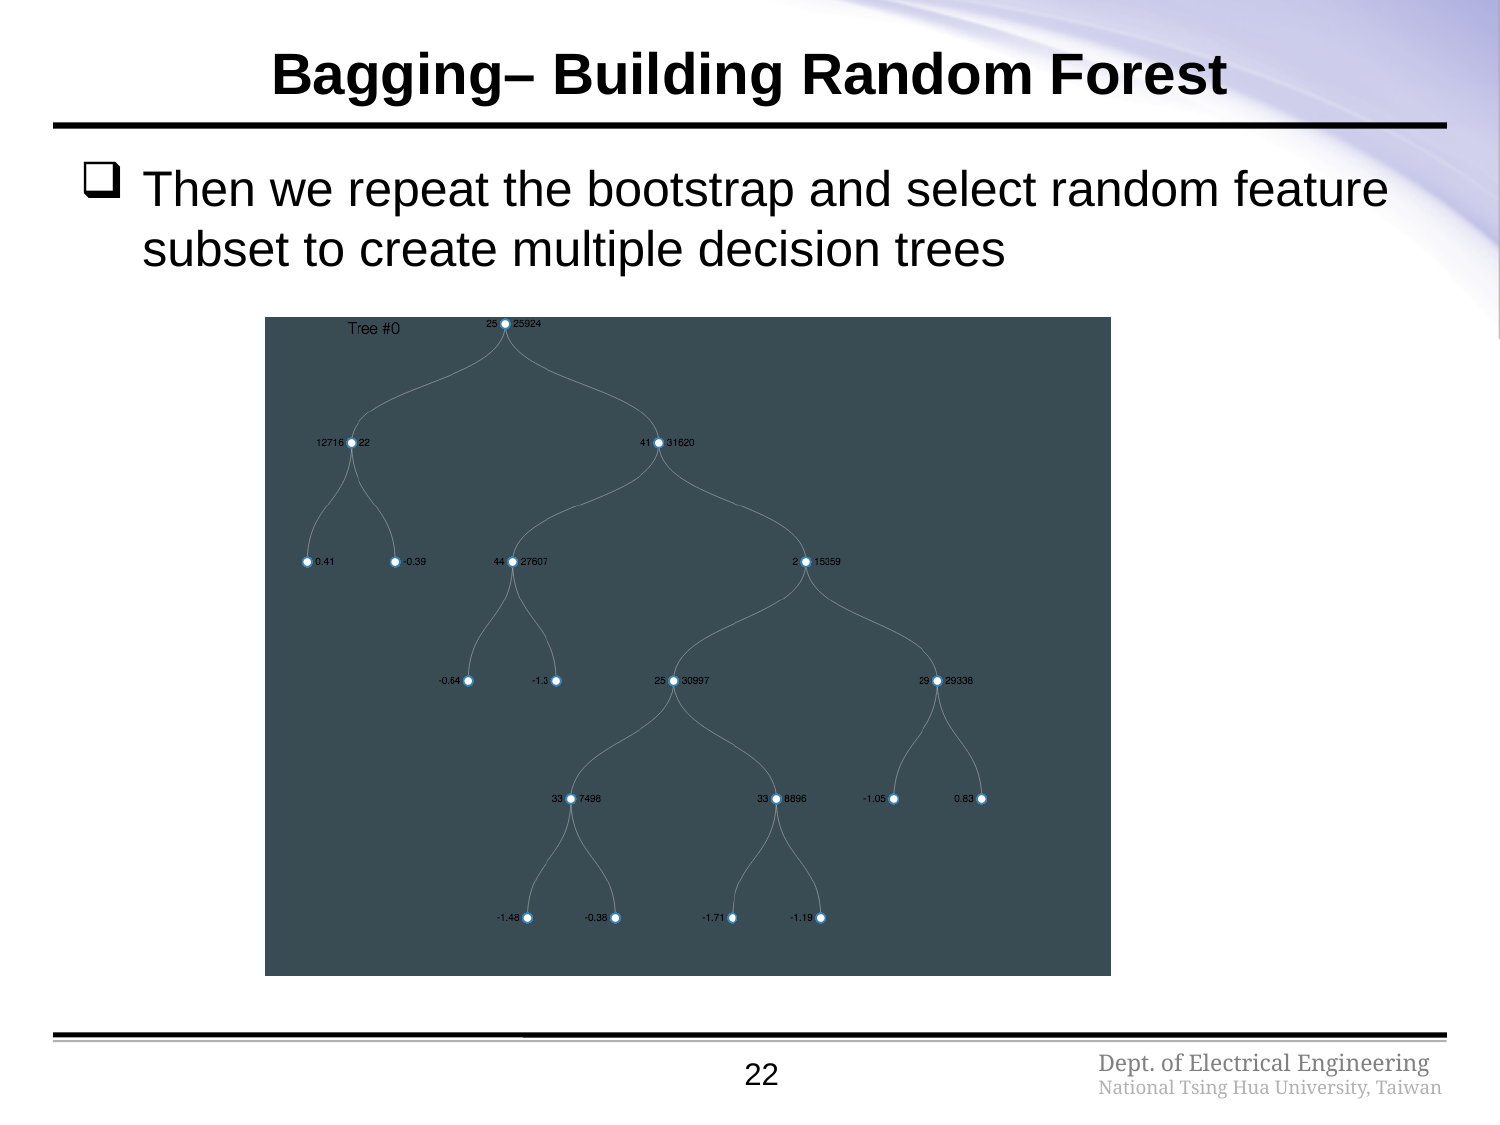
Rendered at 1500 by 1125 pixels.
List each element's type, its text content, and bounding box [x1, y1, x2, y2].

slide_number 22 [643, 1046, 881, 1095]
picture [265, 317, 1112, 977]
title Bagging– Building Random Forest [64, 35, 1436, 108]
picture [768, 0, 1500, 350]
list Then we repeat the bootstrap and select random feature subset to create multiple decision trees [64, 148, 1436, 1012]
